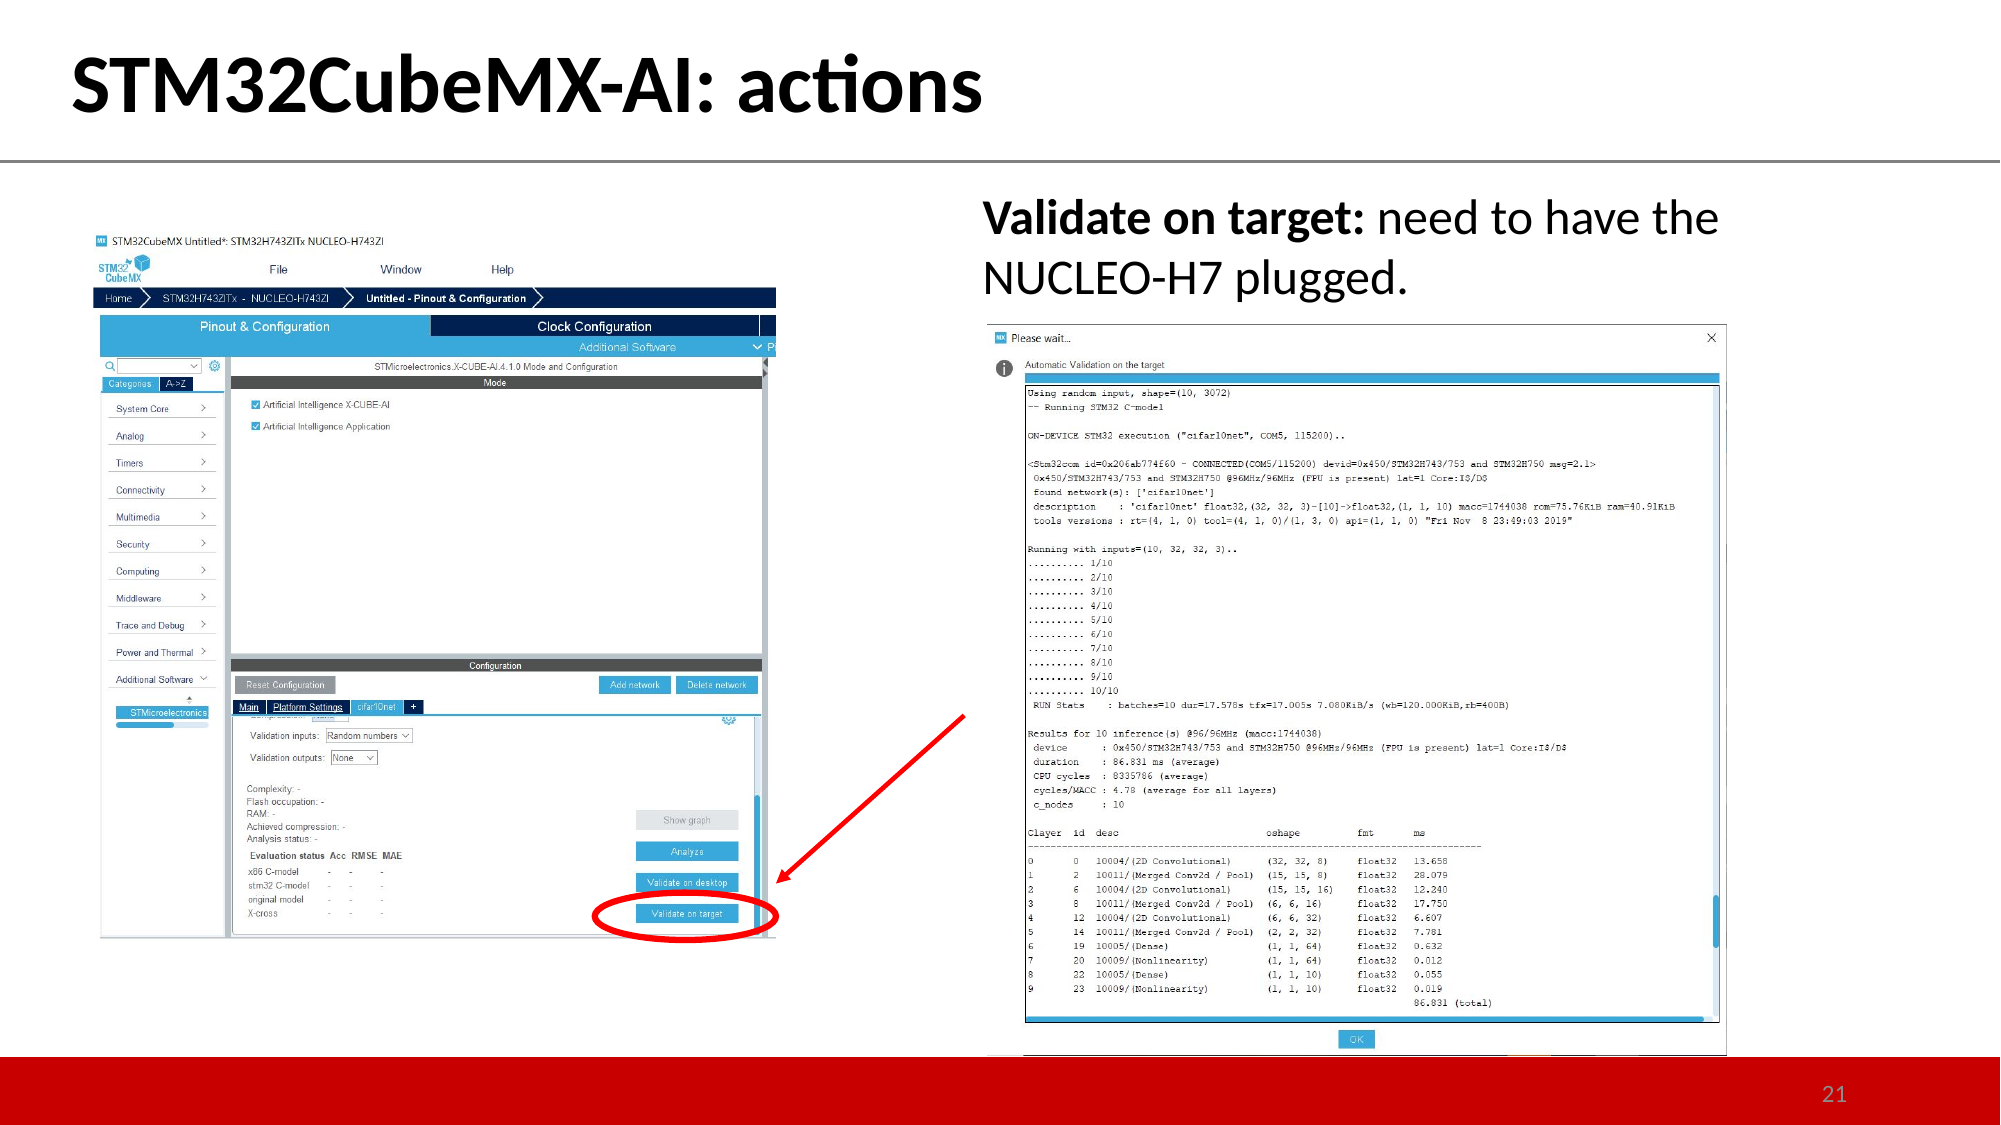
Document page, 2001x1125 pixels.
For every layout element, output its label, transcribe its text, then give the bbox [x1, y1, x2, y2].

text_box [775, 715, 965, 884]
text_box [0, 1057, 2000, 1125]
text_box Validate on target: need to have the NUCLEO-H7 plugged. [967, 177, 1857, 313]
slide_number 21 [1412, 1062, 1863, 1123]
picture [987, 324, 1727, 1056]
text_box STM32CubeMX-AI: actions [56, 21, 2000, 137]
picture [93, 230, 776, 941]
